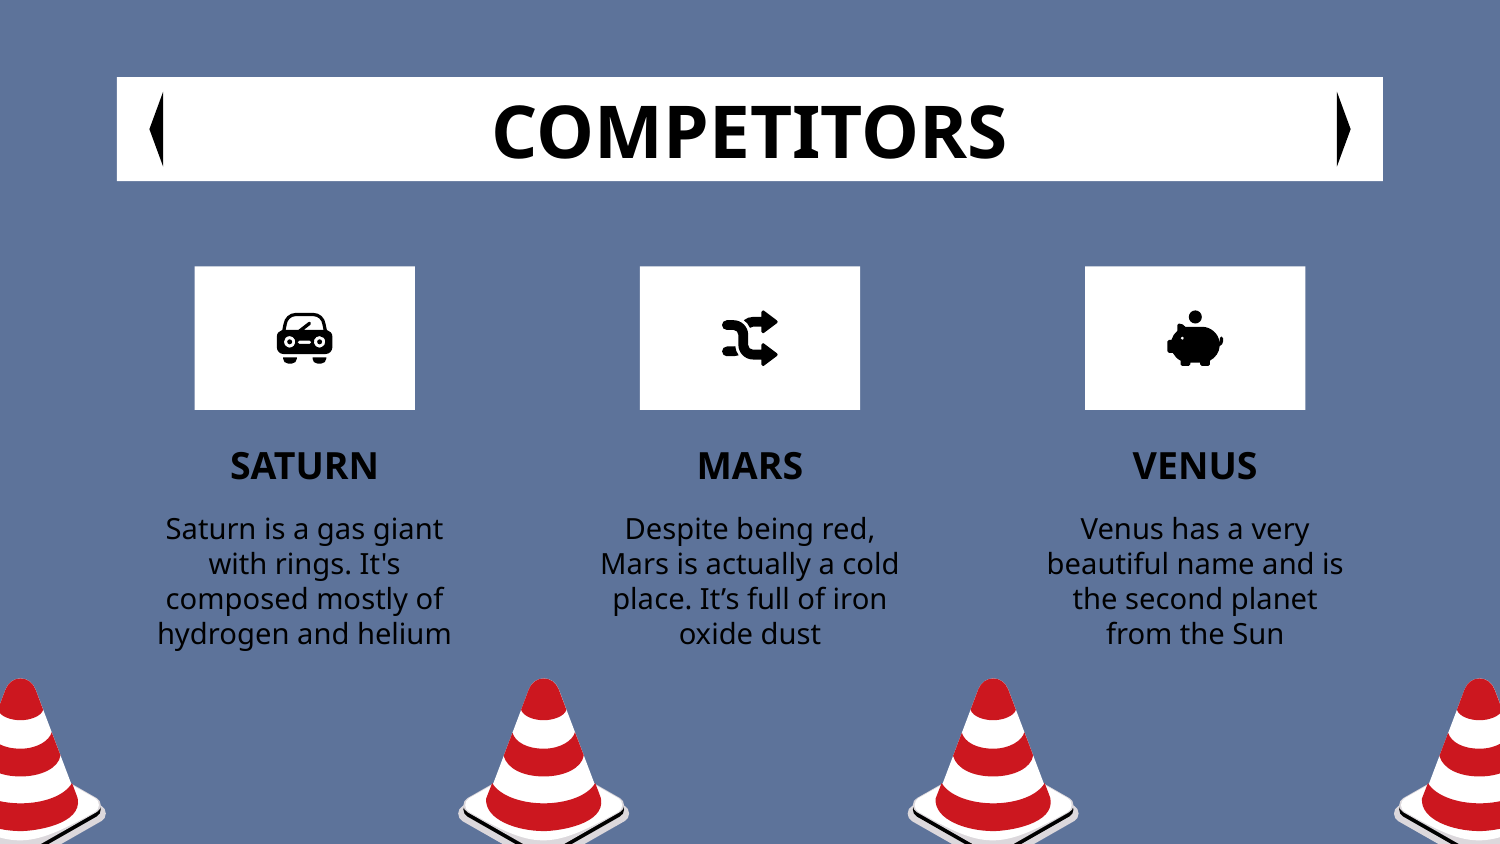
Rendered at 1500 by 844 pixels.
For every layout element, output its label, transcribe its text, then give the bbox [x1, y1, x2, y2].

text_box [639, 266, 861, 410]
subtitle Saturn is a gas giant with rings. It's composed mostly of hydrogen and helium [138, 503, 472, 665]
title COMPETITORS [116, 77, 1383, 182]
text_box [457, 678, 630, 844]
text_box [194, 266, 415, 410]
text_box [276, 312, 333, 364]
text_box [0, 678, 107, 844]
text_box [1393, 678, 1500, 844]
subtitle Despite being red, Mars is actually a cold place. It’s full of iron oxide dust [583, 503, 917, 665]
text_box [1336, 91, 1351, 167]
subtitle VENUS [1028, 430, 1362, 503]
subtitle Venus has a very beautiful name and is the second planet from the Sun [1028, 503, 1362, 665]
subtitle SATURN [138, 430, 472, 503]
text_box [149, 91, 164, 167]
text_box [1167, 310, 1224, 367]
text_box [907, 678, 1079, 844]
subtitle MARS [583, 430, 917, 503]
text_box [1085, 266, 1306, 410]
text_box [721, 310, 779, 367]
